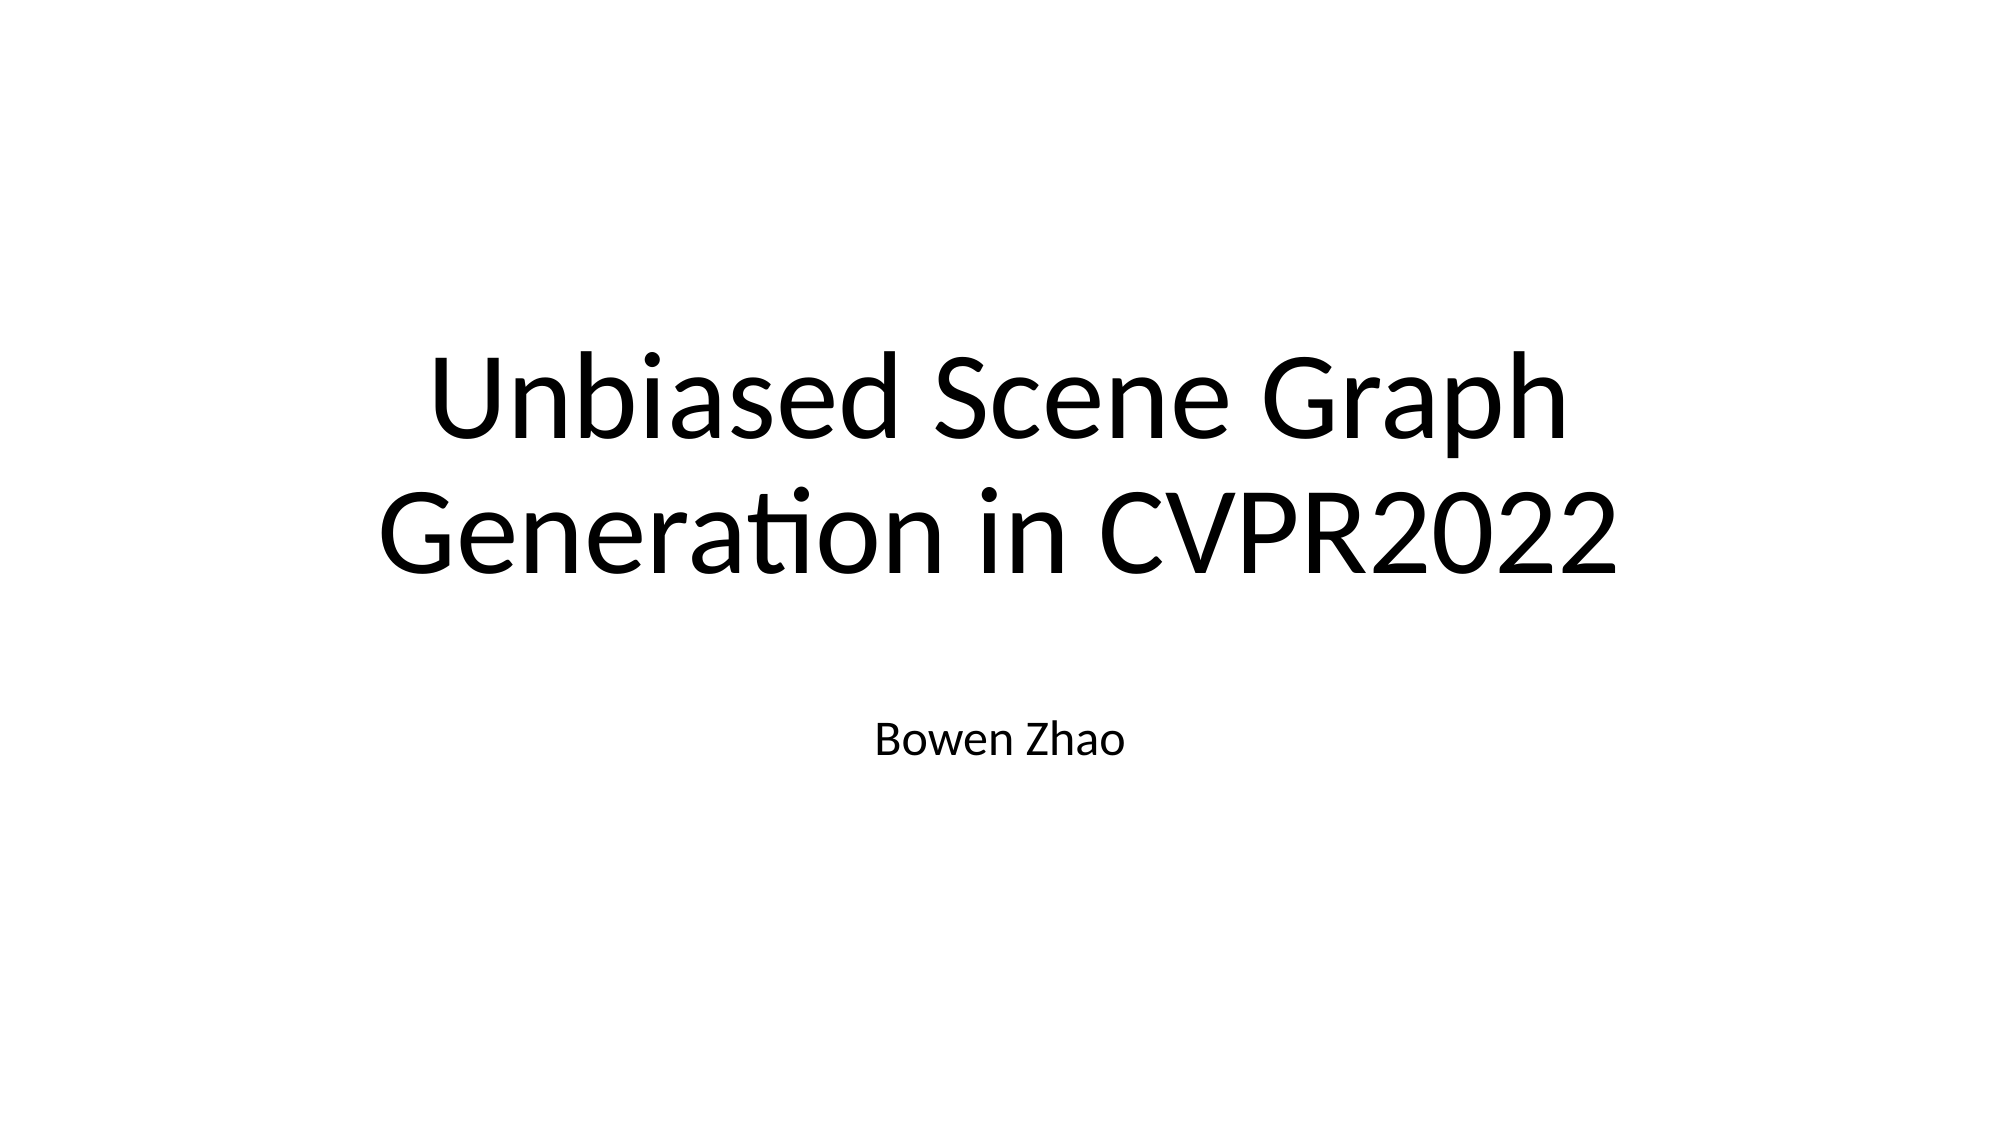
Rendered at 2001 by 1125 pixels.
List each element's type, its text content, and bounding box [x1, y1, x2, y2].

subtitle Bowen Zhao [249, 623, 1750, 895]
title Unbiased Scene Graph Generation in CVPR2022 [249, 216, 1750, 609]
